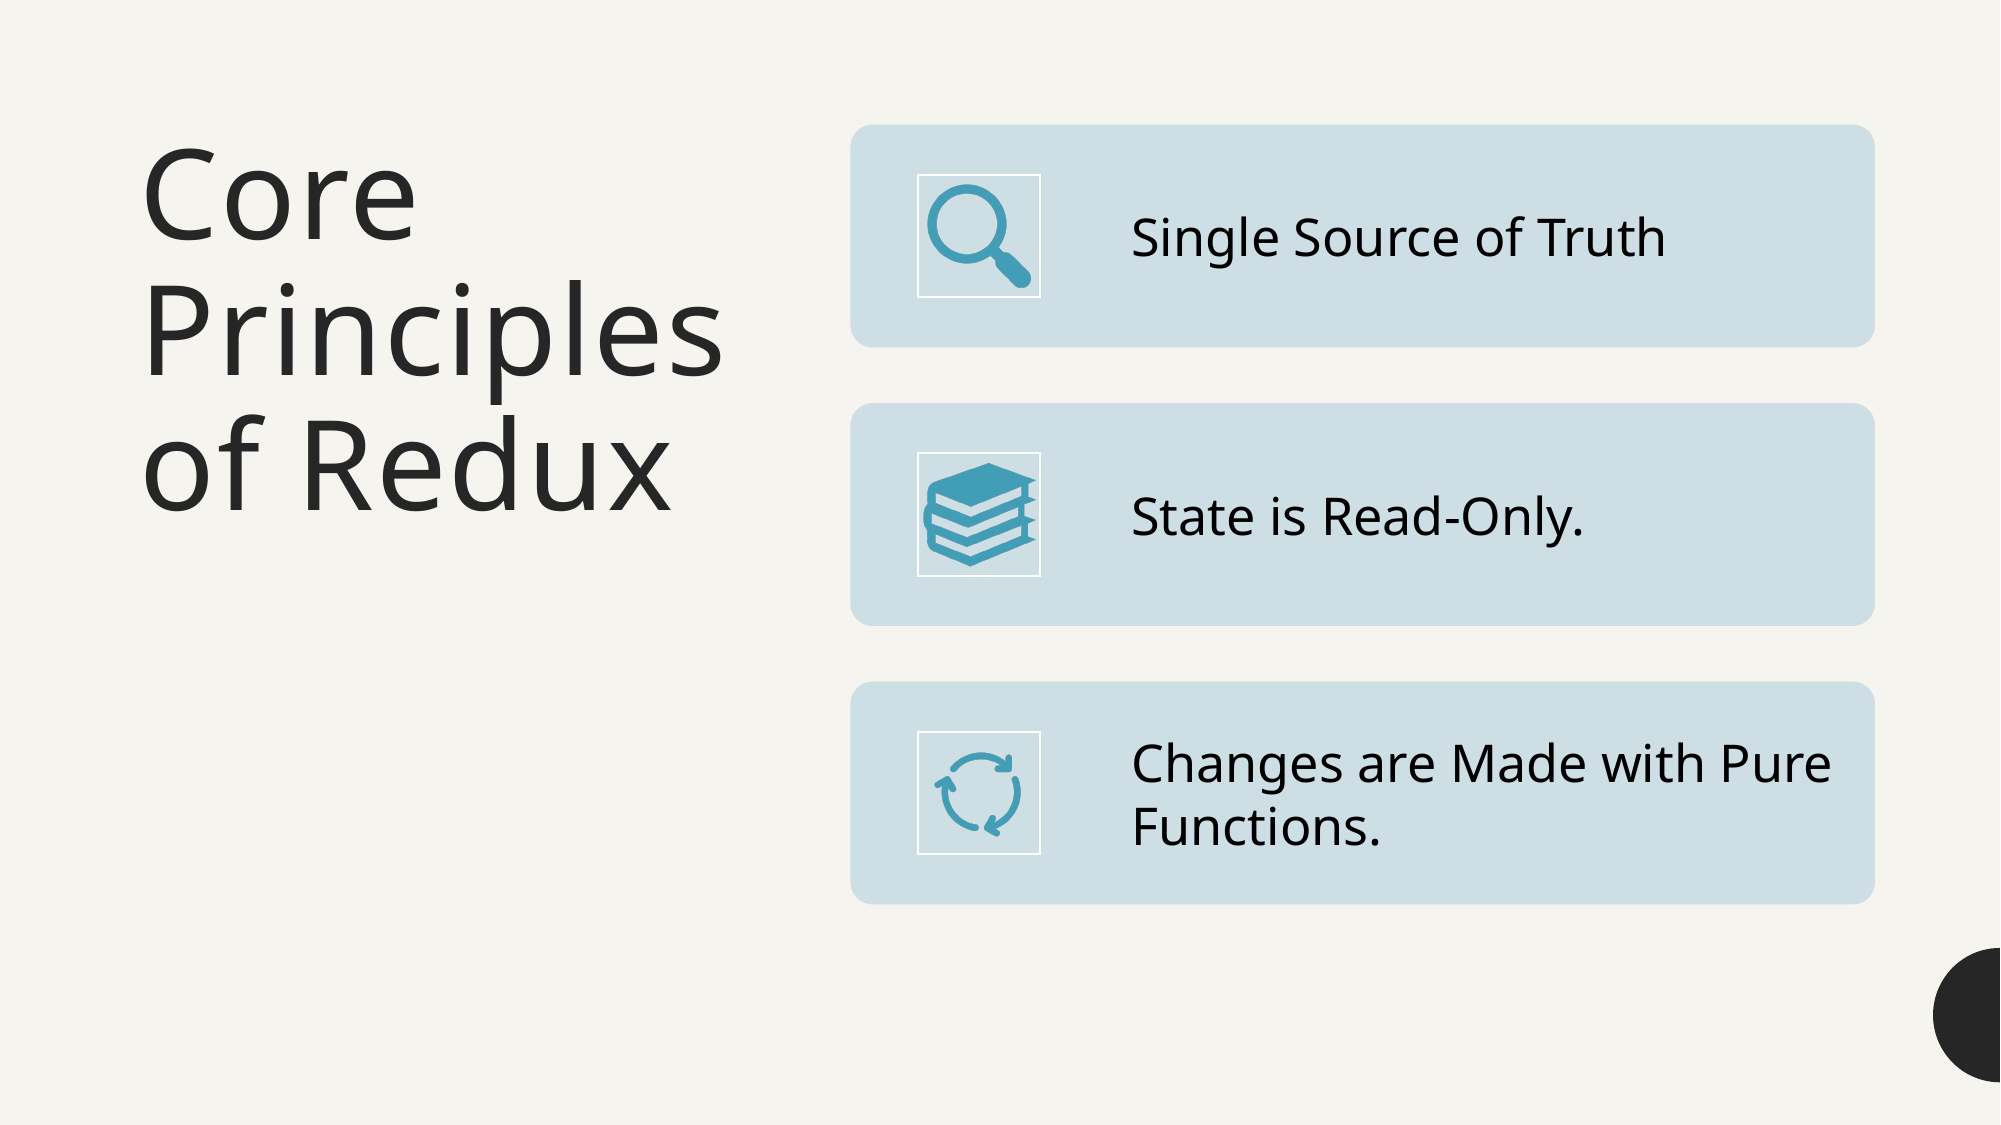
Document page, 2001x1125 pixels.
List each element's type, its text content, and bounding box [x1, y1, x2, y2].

title Core Principles of Redux [124, 124, 753, 905]
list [850, 124, 1875, 905]
